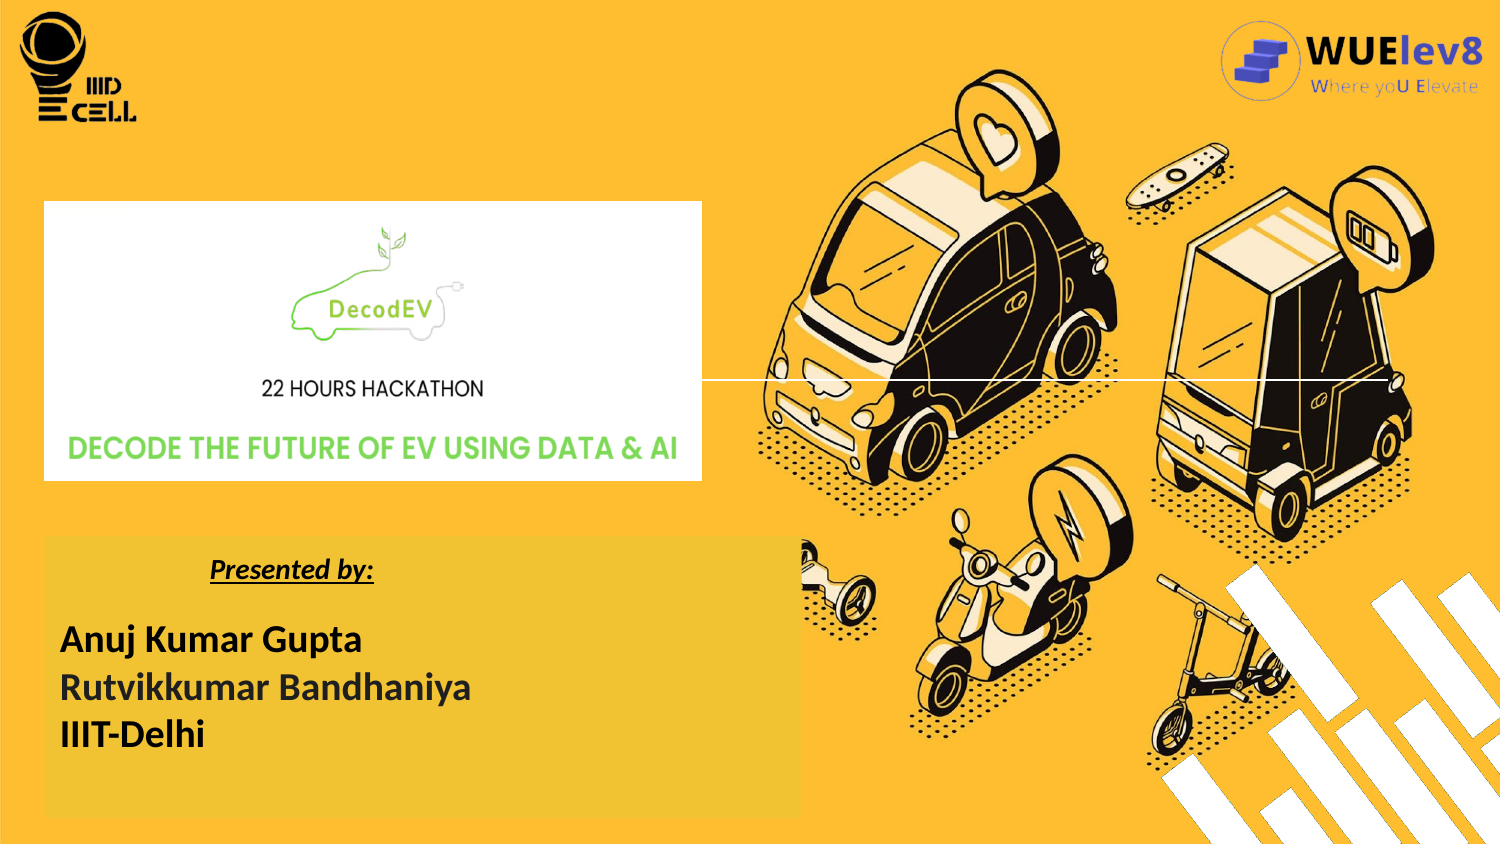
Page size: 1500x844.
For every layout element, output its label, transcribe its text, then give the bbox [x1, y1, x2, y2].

text_box Presented by: Anuj Kumar Gupta Rutvikkumar Bandhaniya IIIT-Delhi [44, 535, 802, 819]
picture [0, 0, 1500, 844]
